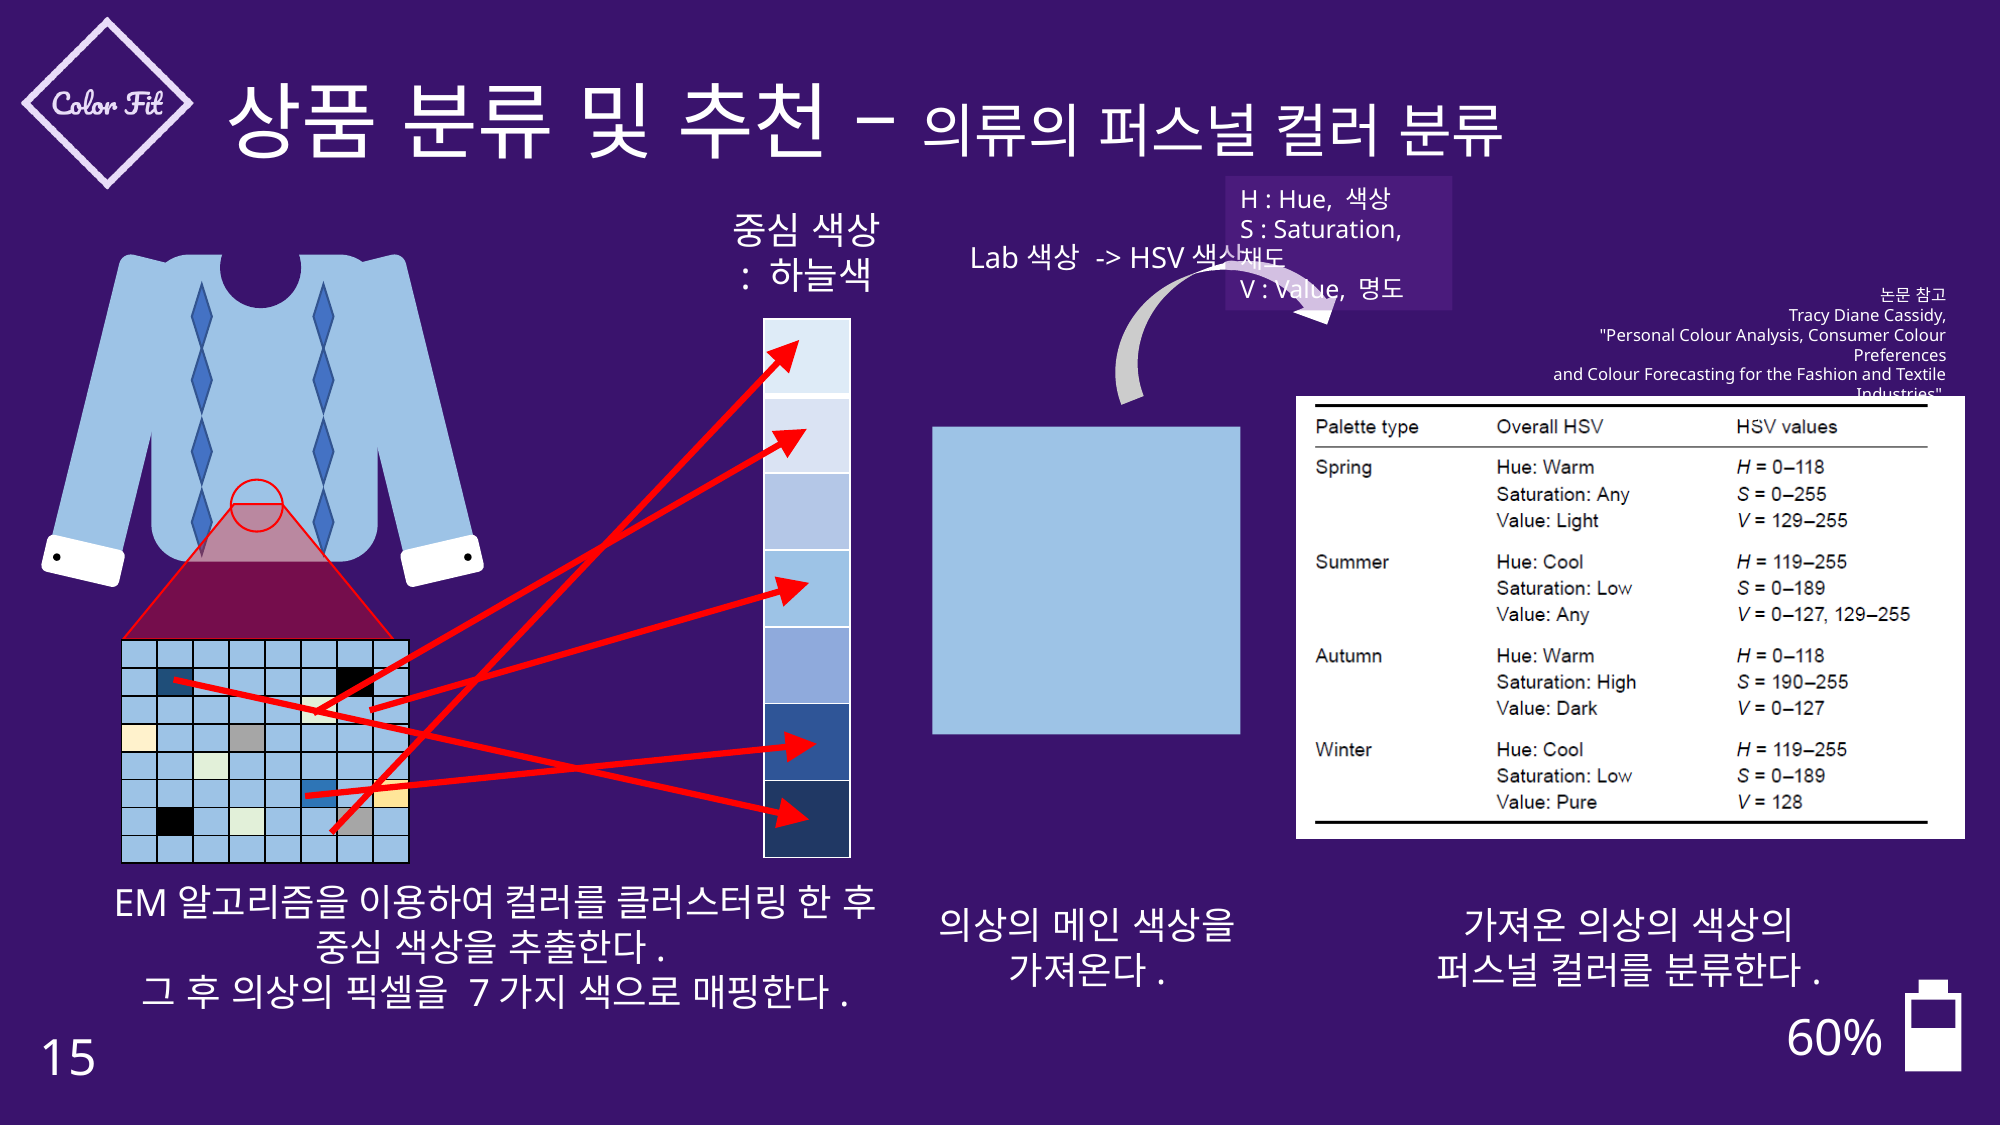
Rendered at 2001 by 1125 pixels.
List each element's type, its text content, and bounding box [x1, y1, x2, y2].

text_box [173, 679, 810, 820]
text_box [1910, 999, 1956, 1029]
text_box H : Hue, 색상 S : Saturation, 채도 V : Value, 명도 [1225, 175, 1453, 311]
text_box [312, 280, 335, 348]
text_box [229, 478, 284, 507]
text_box [121, 503, 313, 639]
table_cell [807, 551, 849, 626]
table_cell [158, 753, 173, 779]
table_cell [158, 697, 173, 723]
table_cell [194, 820, 228, 835]
picture [1, 3, 211, 204]
table_cell [158, 808, 192, 835]
table_cell [266, 820, 300, 835]
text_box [313, 428, 331, 679]
text_box [150, 253, 362, 563]
text_box EM알고리즘을 이용하여 컬러를 클러스터링 한 후 중심 색상을 추출한다. 그 후 의상의 픽셀을 7가지 색으로 매핑한다. [98, 871, 892, 1022]
table_cell [122, 725, 156, 751]
table_cell [302, 820, 332, 835]
table_cell [302, 836, 336, 862]
text_box 15 [24, 1018, 132, 1093]
text_box [931, 426, 1241, 735]
table_cell [230, 836, 264, 862]
table_cell [122, 697, 156, 723]
table_cell [810, 704, 849, 780]
table_cell [765, 781, 849, 857]
text_box [190, 486, 213, 546]
text_box 가져온 의상의 색상의 퍼스널 컬러를 분류한다. [1385, 894, 1874, 1000]
text_box 60% [1722, 998, 1900, 1073]
table_header [230, 641, 264, 667]
text_box [190, 415, 213, 487]
table_cell [302, 669, 313, 679]
table_header [158, 641, 192, 667]
text_box [190, 344, 213, 416]
text_box 중심 색상 : 하늘색 [717, 199, 896, 305]
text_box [331, 820, 800, 833]
table_cell [230, 820, 264, 835]
table_cell [122, 808, 156, 835]
table_cell [122, 780, 156, 807]
table_header [194, 641, 228, 667]
text_box [190, 280, 213, 348]
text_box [331, 339, 800, 679]
text_box [319, 415, 328, 428]
table_header [765, 320, 849, 393]
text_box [810, 743, 817, 796]
table_header [122, 641, 156, 667]
text_box [1918, 979, 1949, 994]
table_cell [338, 836, 372, 862]
table_cell [194, 669, 228, 679]
table_cell [194, 836, 228, 862]
table_cell [122, 836, 156, 862]
table_cell [230, 669, 264, 679]
text_box 의상의 메인 색상을 가져온다. [924, 894, 1251, 1000]
table_cell [122, 669, 156, 695]
table_header [302, 641, 313, 667]
table_header [266, 641, 300, 667]
text_box [219, 250, 303, 310]
table_cell [374, 836, 408, 862]
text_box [800, 428, 807, 582]
text_box [1904, 992, 1962, 1072]
text_box [334, 253, 426, 339]
table_cell [807, 474, 849, 549]
text_box [40, 533, 126, 588]
text_box 상품 분류 및 추천 – 의류의 퍼스널 컬러 분류 [211, 62, 1723, 177]
table_cell [266, 836, 300, 862]
text_box Lab색상 -> HSV색상 [954, 231, 1225, 282]
table_cell [810, 628, 849, 703]
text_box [369, 582, 810, 679]
table_cell [158, 836, 192, 862]
table_cell [158, 669, 192, 695]
table_cell [158, 725, 173, 751]
text_box [51, 253, 191, 550]
text_box [1114, 282, 1184, 407]
table_cell [122, 753, 156, 779]
text_box 논문 참고 Tracy Diane Cassidy, "Personal Colour Analysis, Consumer Colour Preferences and Colour Forecasting for the Fashion and Textile Industries", Design & Creativity(2007), p8. [1494, 277, 1962, 396]
text_box [312, 344, 331, 415]
table_cell [800, 399, 849, 472]
text_box [1289, 311, 1333, 326]
table_cell [158, 780, 173, 807]
text_box [51, 552, 62, 562]
table_cell [266, 669, 300, 679]
picture [1296, 396, 1965, 839]
